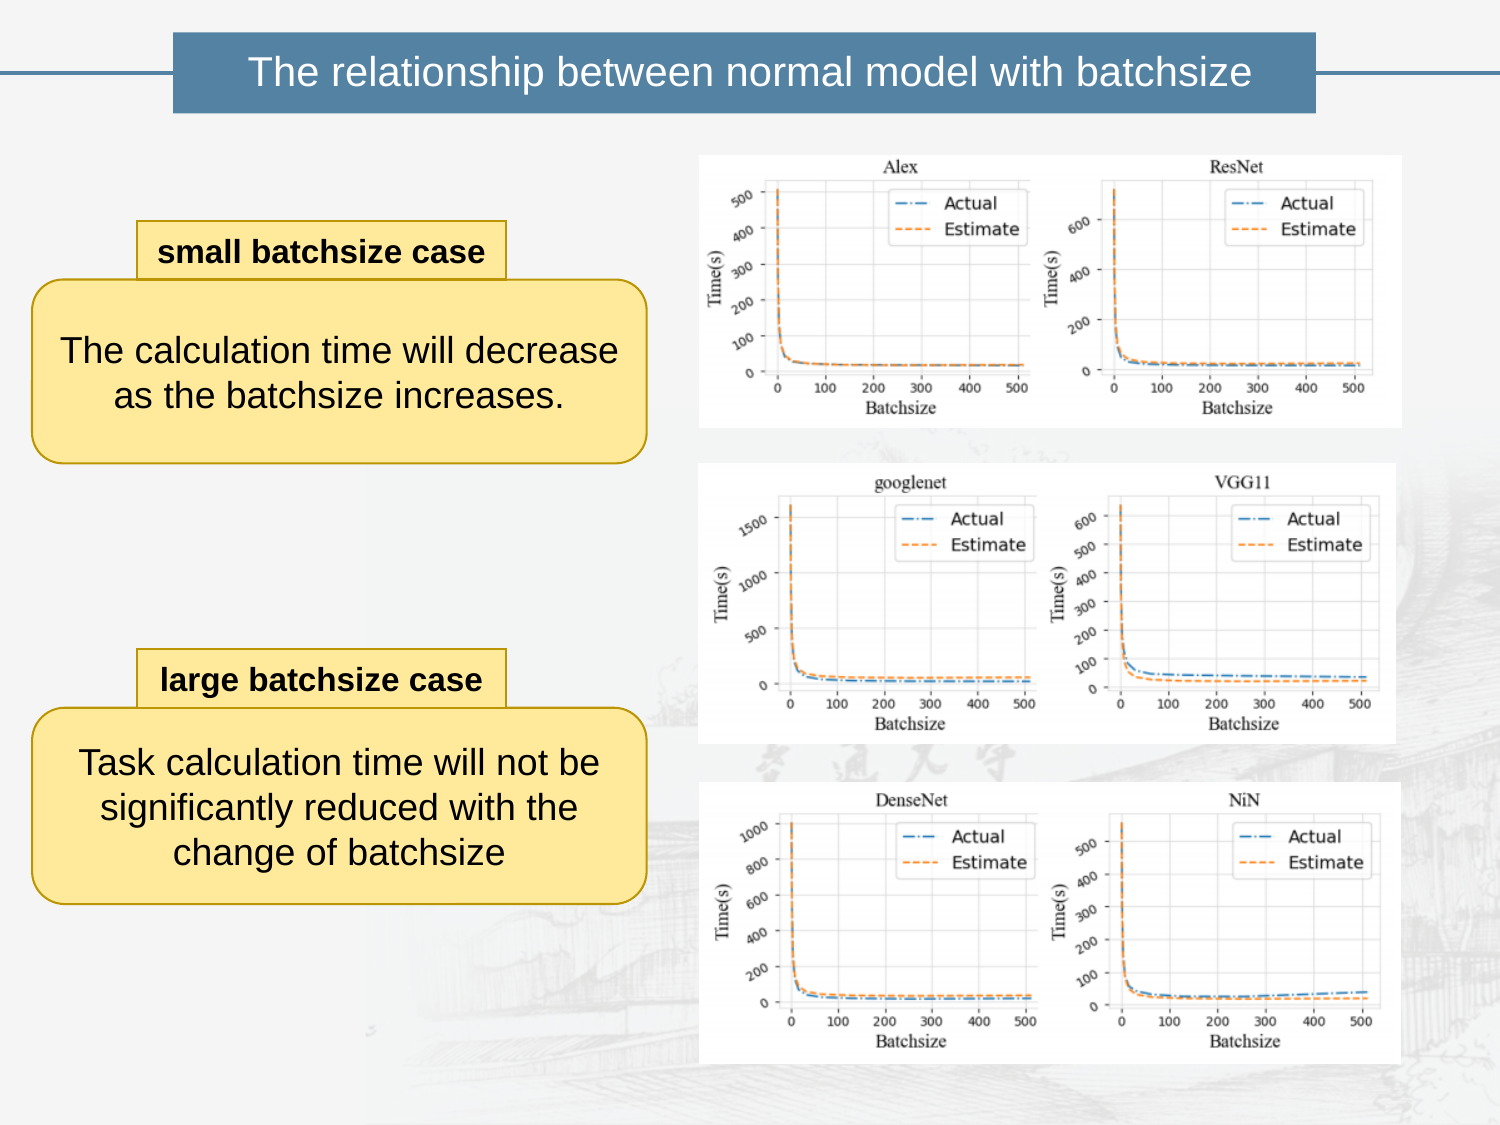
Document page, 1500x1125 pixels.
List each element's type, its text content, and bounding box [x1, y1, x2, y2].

text_box Task calculation time will not be significantly reduced with the change of batchsize [31, 706, 648, 906]
text_box small batchsize case [136, 220, 507, 281]
text_box The calculation time will decrease as the batchsize increases. [30, 278, 648, 465]
picture [699, 155, 1402, 428]
picture [698, 463, 1396, 744]
text_box The relationship between normal model with batchsize [173, 32, 1316, 114]
picture [699, 782, 1401, 1064]
text_box large batchsize case [136, 648, 507, 709]
